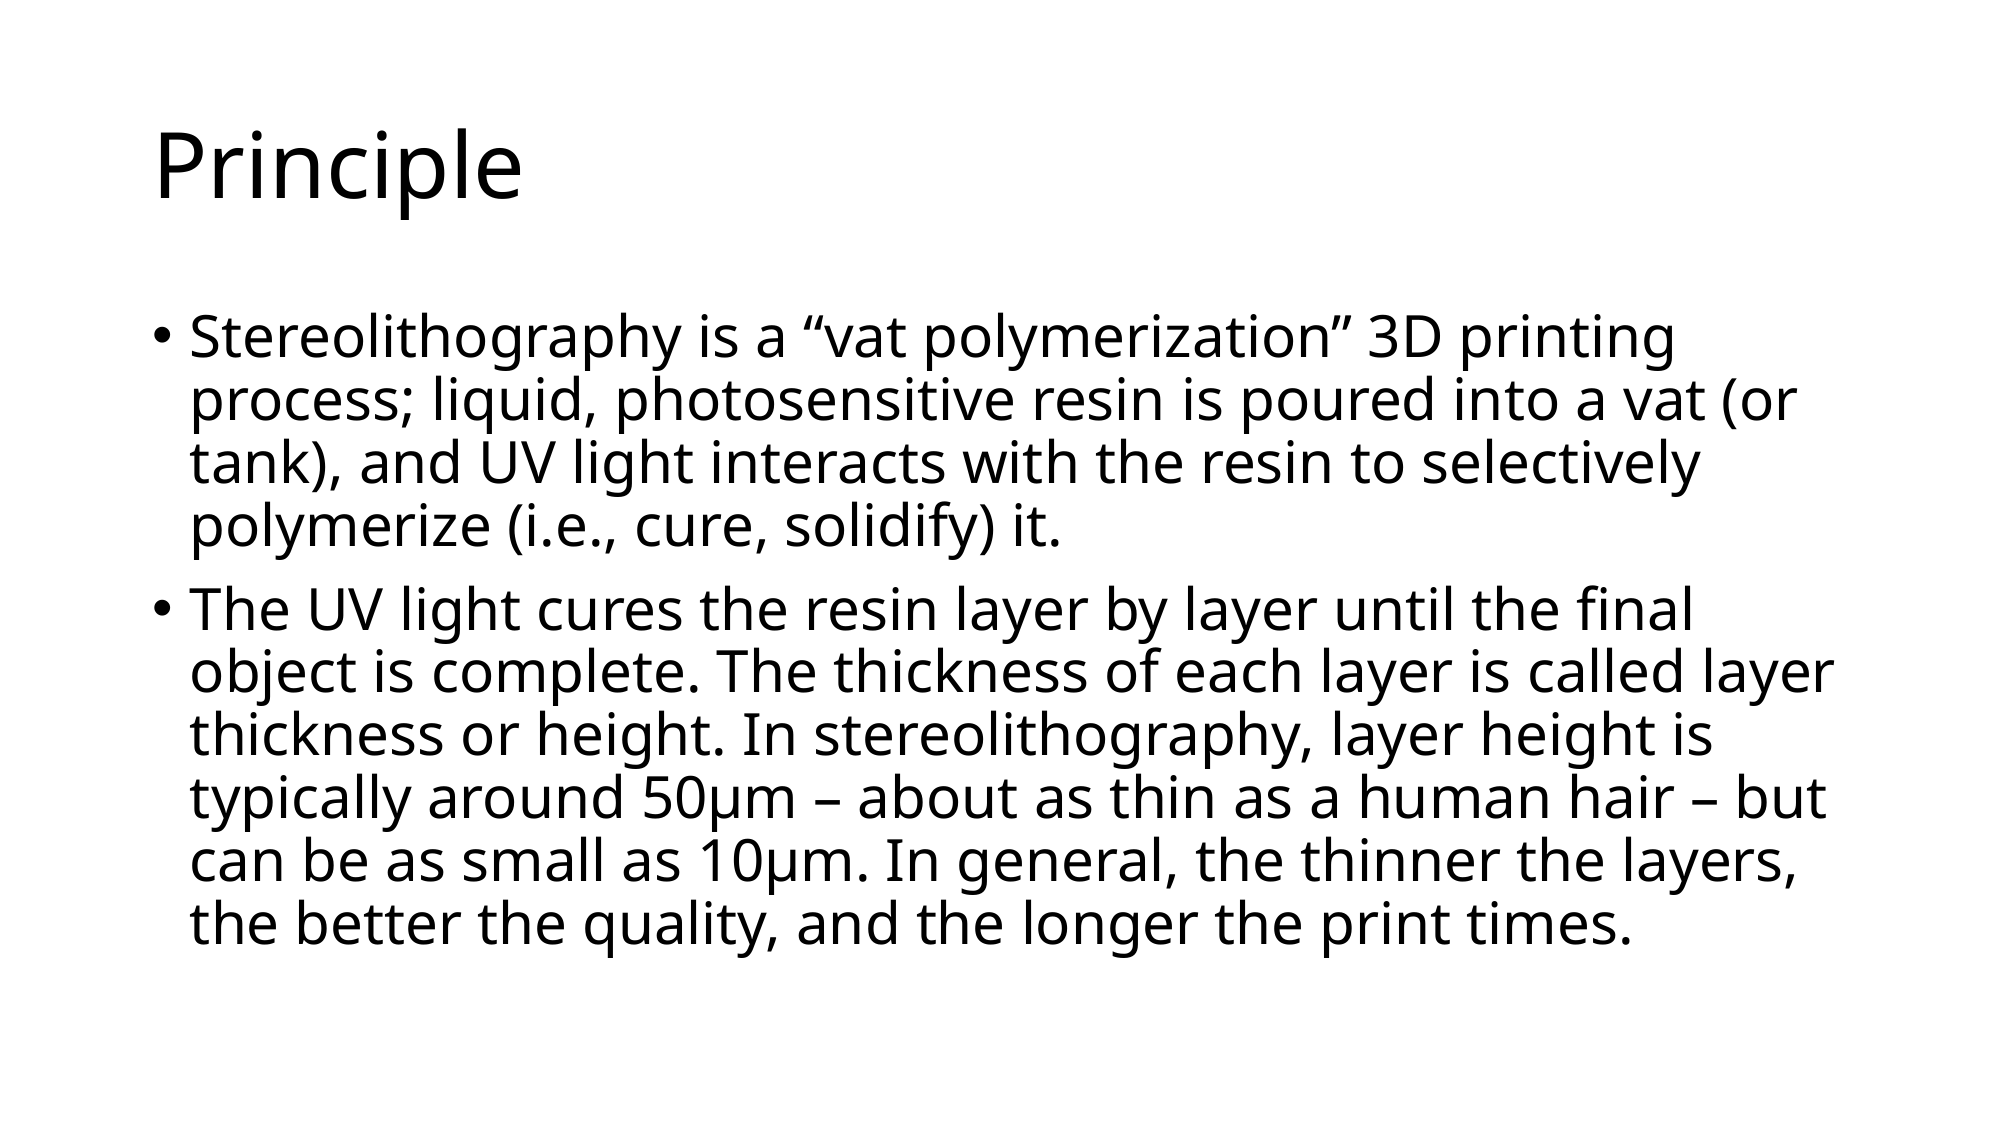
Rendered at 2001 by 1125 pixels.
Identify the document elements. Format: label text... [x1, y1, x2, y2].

title Principle [137, 59, 1863, 278]
list Stereolithography is a “vat polymerization” 3D printing process; liquid, photosensitive resin is poured into a vat (or tank), and UV light interacts with the resin to selectively polymerize (i.e., cure, solidify) it. The UV light cures the resin layer by layer until the final object is complete. The thickness of each layer is called layer thickness or height. In stereolithography, layer height is typically around 50µm – about as thin as a human hair – but can be as small as 10µm. In general, the thinner the layers, the better the quality, and the longer the print times. [137, 299, 1863, 1014]
